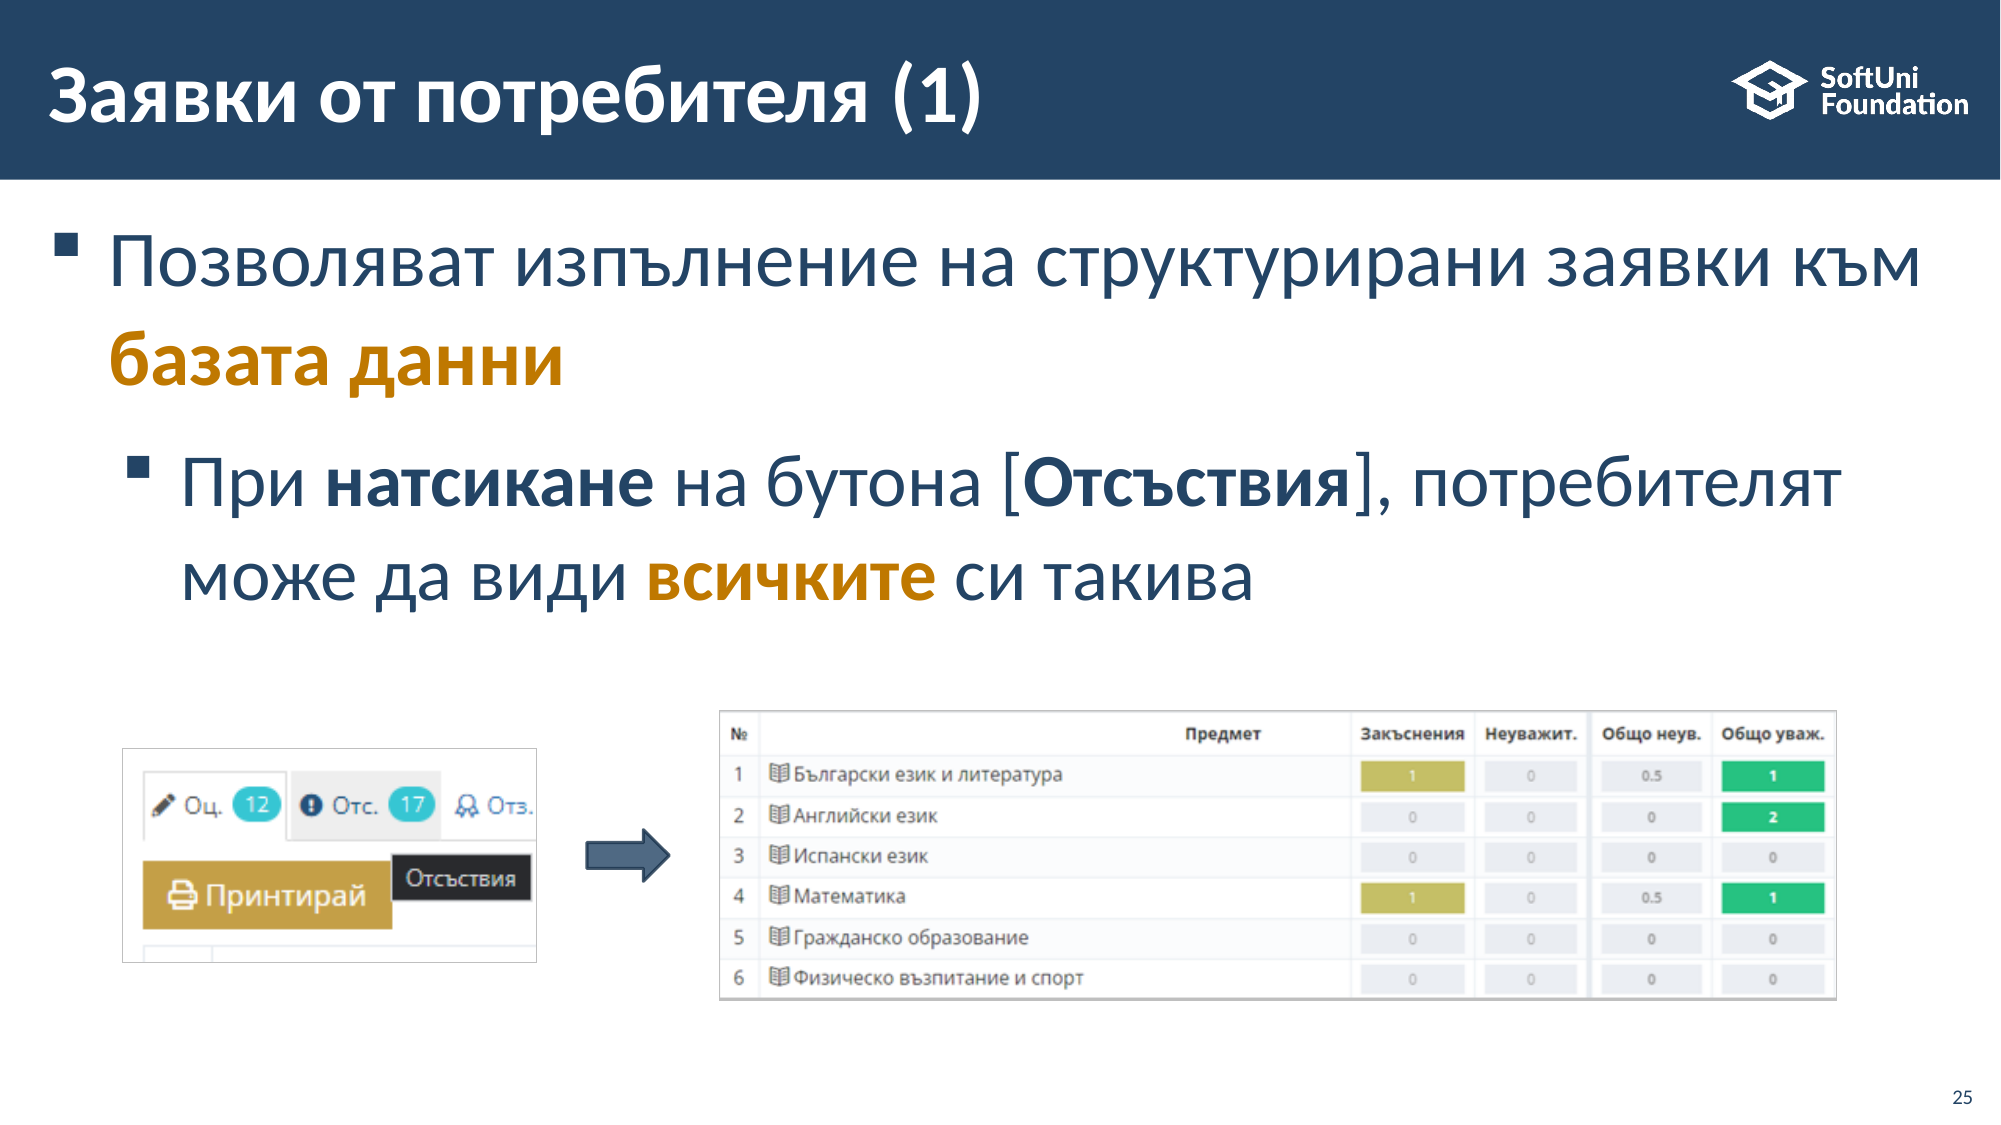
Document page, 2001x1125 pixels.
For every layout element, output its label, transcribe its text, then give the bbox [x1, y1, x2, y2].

picture [719, 709, 1837, 1001]
title Заявки от потребителя (1) [31, 16, 1716, 162]
text_box [584, 827, 672, 884]
picture [1731, 60, 1968, 120]
list Позволяват изпълнение на структурирани заявки към базата данни При натсикане на бутона [Отсъствия], потребителят може да види всичките си такива [31, 196, 1970, 1104]
picture [122, 748, 538, 963]
slide_number 25 [1927, 1067, 1989, 1117]
